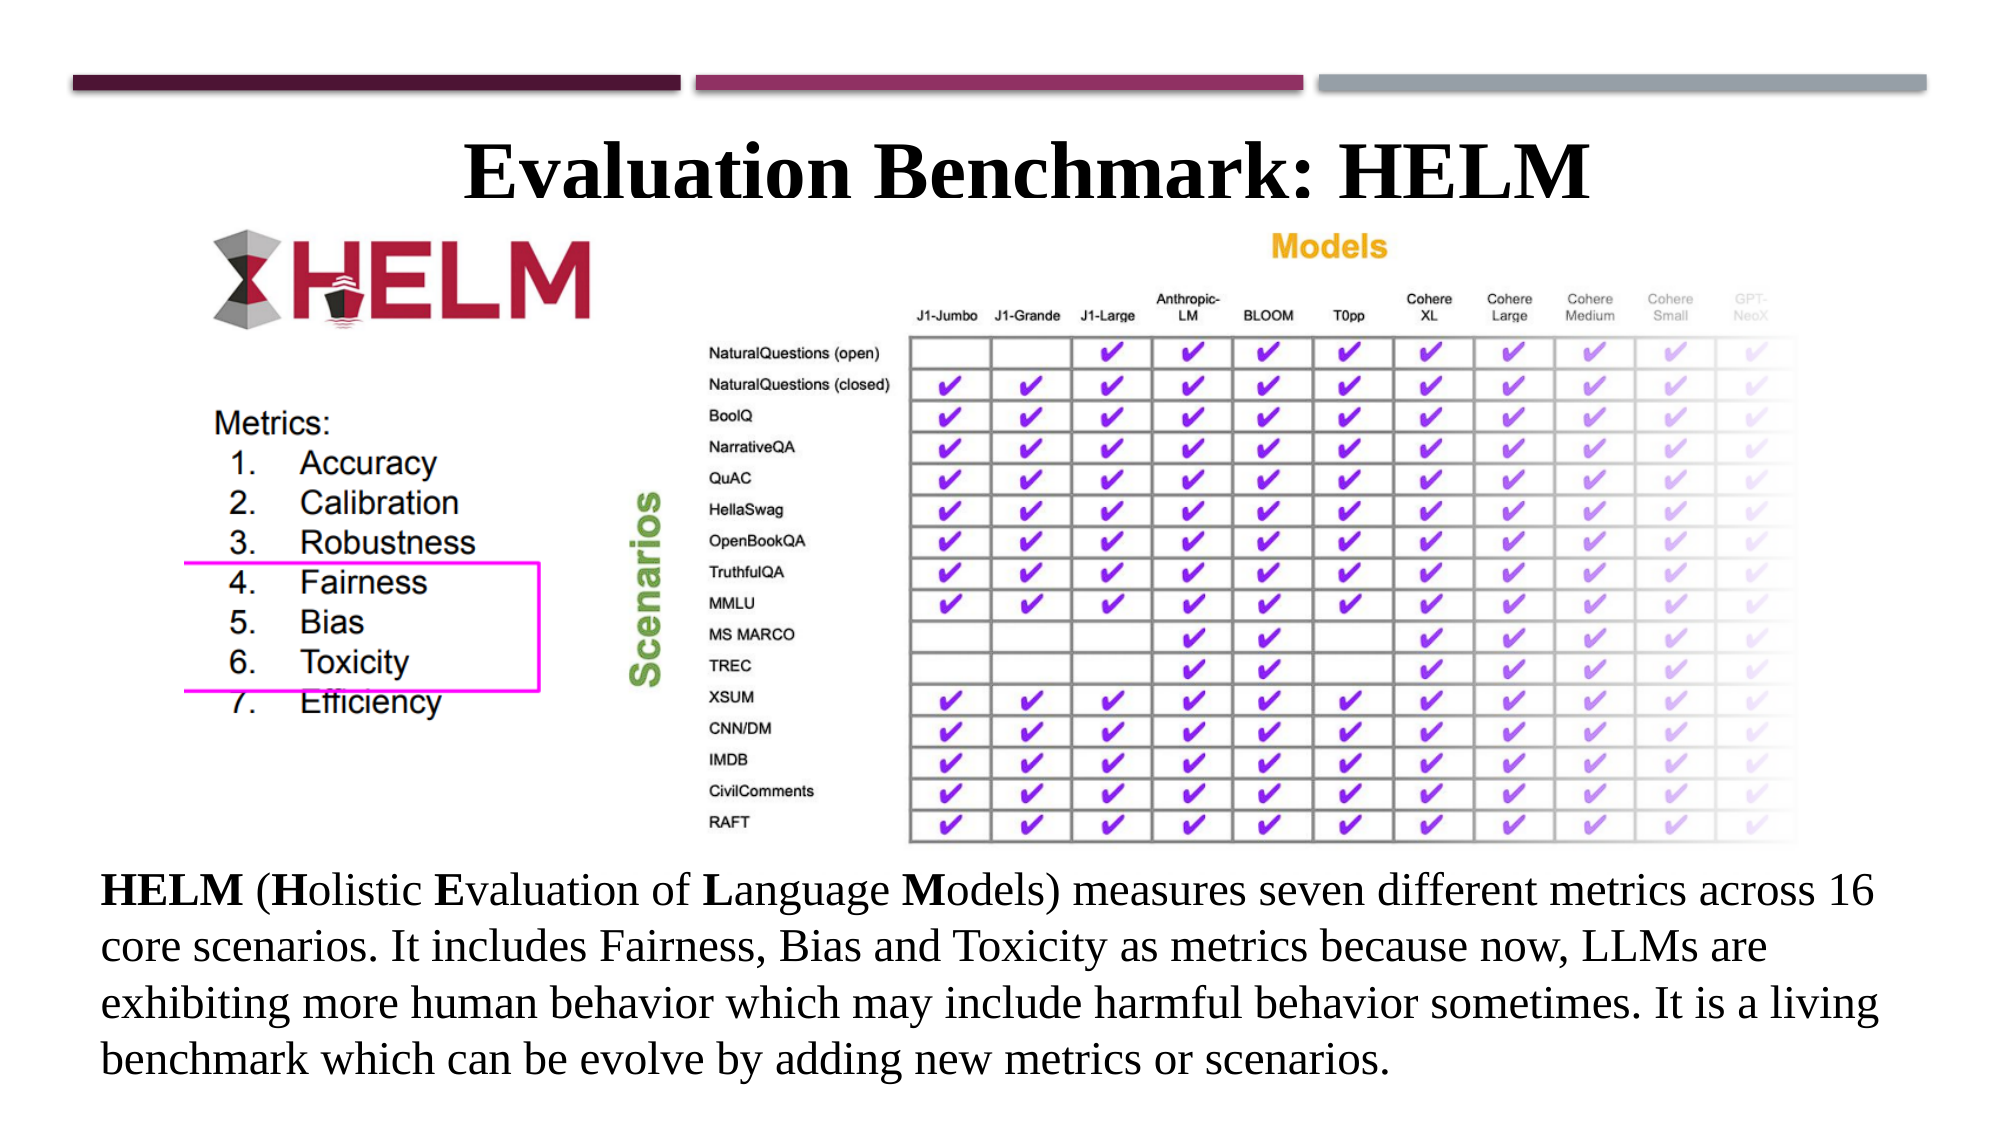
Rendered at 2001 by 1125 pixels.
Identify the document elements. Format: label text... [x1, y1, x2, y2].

text_box HELM (Holistic Evaluation of Language Models) measures seven different metrics across 16 core scenarios. It includes Fairness, Bias and Toxicity as metrics because now, LLMs are exhibiting more human behavior which may include harmful behavior sometimes. It is a living benchmark which can be evolve by adding new metrics or scenarios. [15, 849, 1969, 1093]
list Evaluation Benchmark: HELM [254, 89, 1803, 194]
picture [184, 197, 1834, 891]
text_box [15, 971, 2000, 1125]
